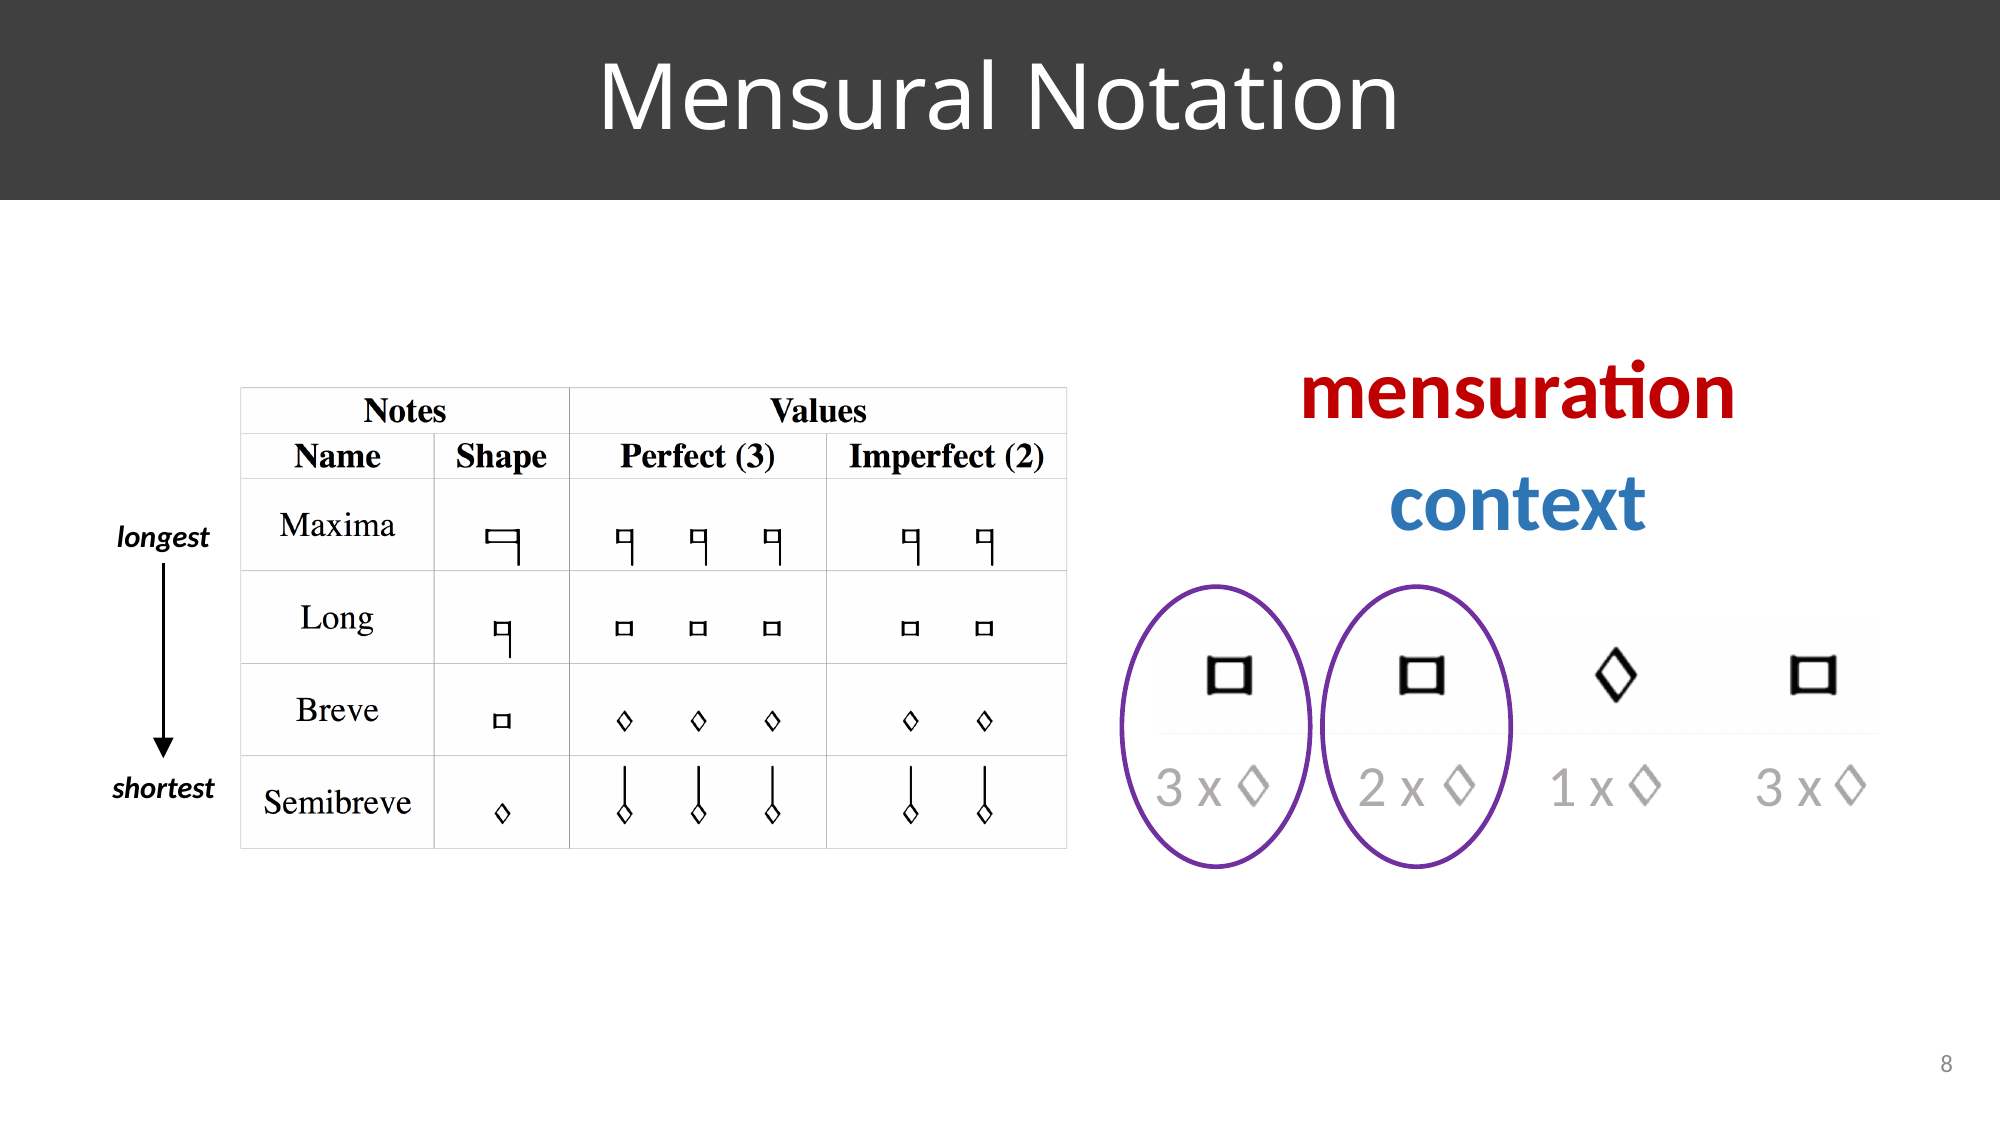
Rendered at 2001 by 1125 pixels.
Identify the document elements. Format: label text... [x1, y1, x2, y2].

title Mensural Notation [0, 0, 2000, 200]
picture [237, 383, 1070, 852]
text_box [1349, 827, 1484, 868]
text_box [1321, 734, 1512, 740]
text_box [1149, 827, 1283, 868]
text_box [1120, 585, 1312, 810]
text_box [81, 506, 237, 816]
text_box context [1134, 439, 1903, 555]
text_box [1139, 740, 1876, 827]
slide_number 8 [1853, 1019, 1974, 1106]
text_box [1357, 585, 1476, 616]
text_box mensuration [1134, 327, 1903, 439]
picture [1158, 616, 1879, 734]
